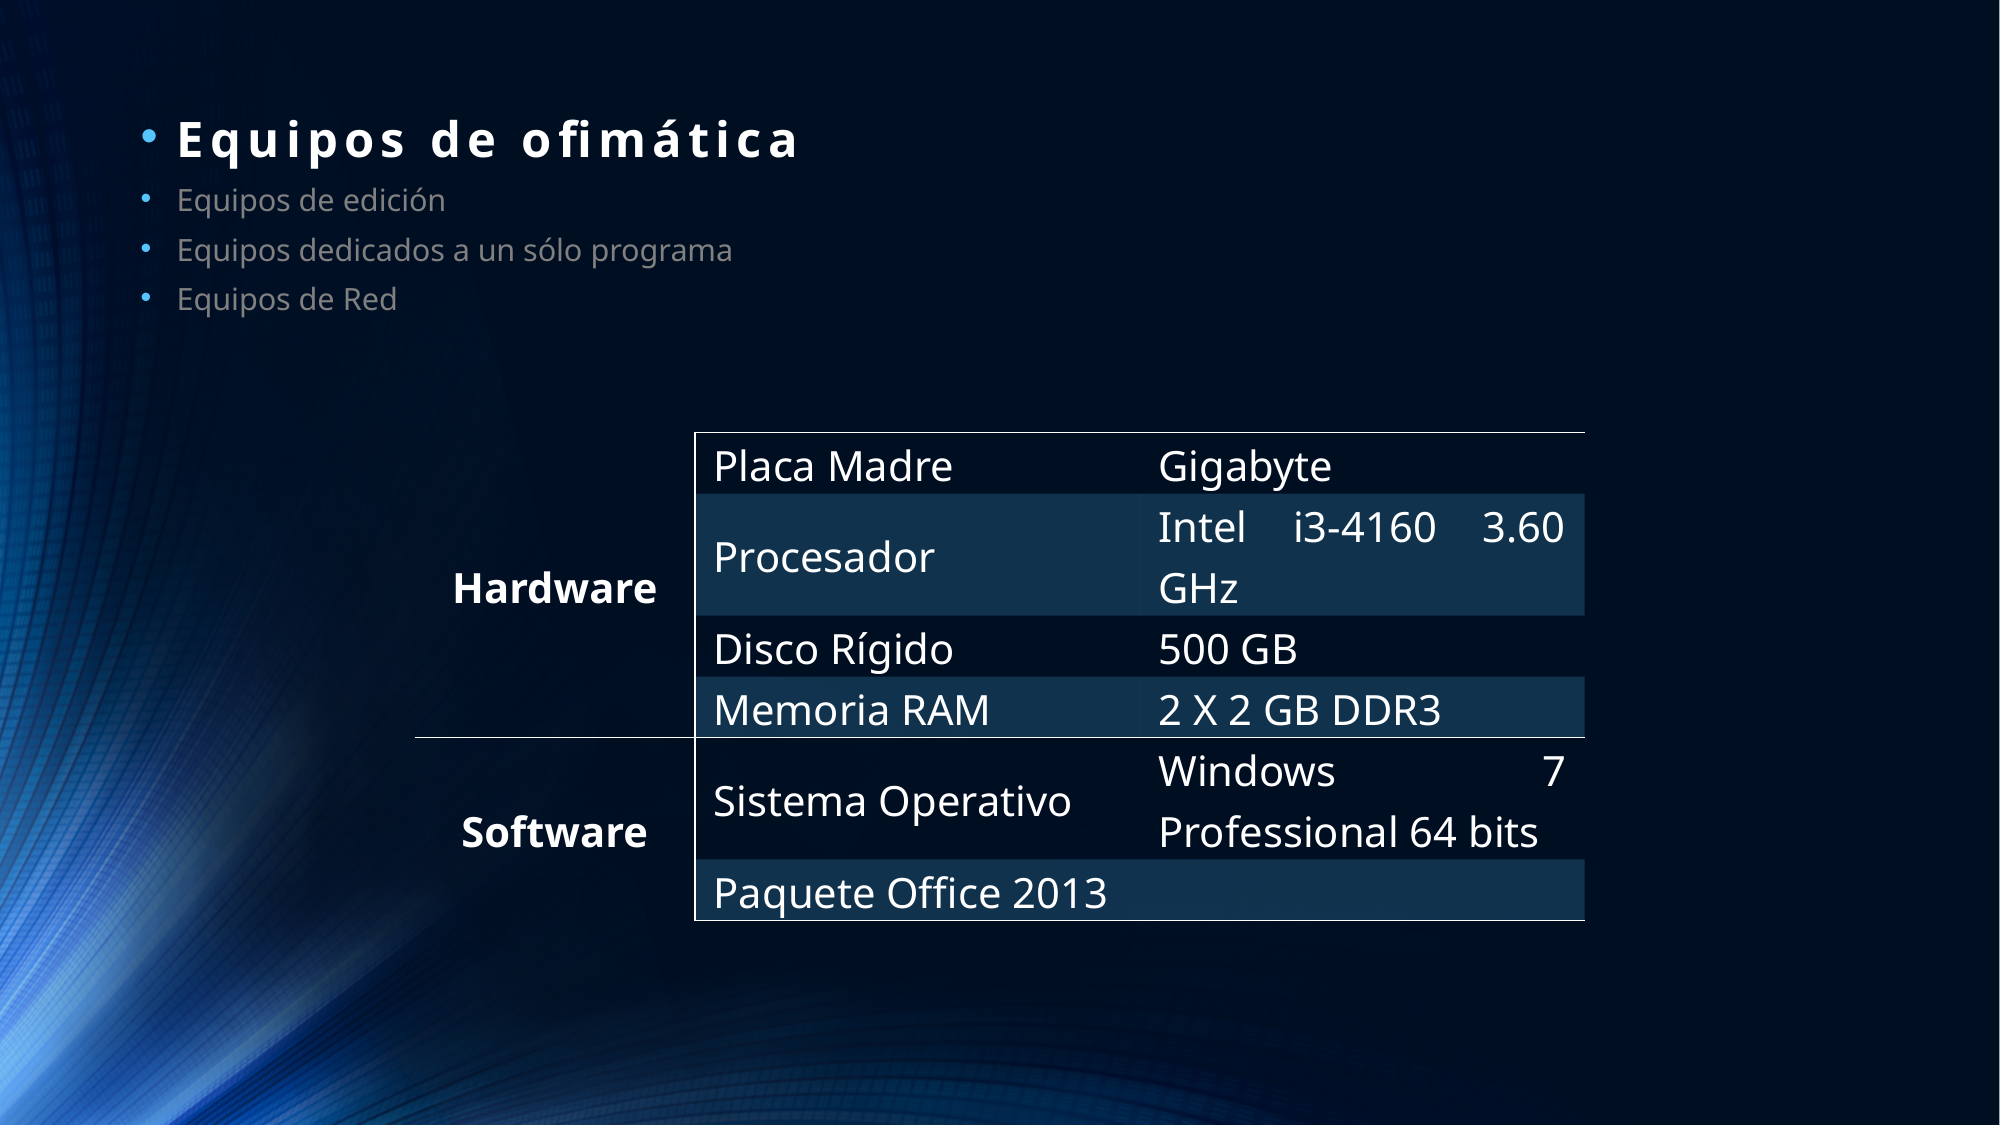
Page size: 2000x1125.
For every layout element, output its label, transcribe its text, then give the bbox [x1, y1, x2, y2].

table_cell 2 X 2 GB DDR3 [1140, 677, 1585, 737]
table_cell Paquete Office 2013 [696, 859, 1585, 920]
table_cell Memoria RAM [696, 677, 1140, 737]
table_cell Disco Rígido [696, 616, 1140, 677]
table_cell 500 GB [1140, 616, 1585, 677]
table_cell Intel i3-4160 3.60 GHz [1140, 494, 1585, 616]
table_header Placa Madre [696, 433, 1140, 494]
table_cell Sistema Operativo [696, 738, 1140, 859]
table_cell Procesador [696, 494, 1140, 616]
table_header Hardware [415, 433, 694, 737]
table_cell Software [415, 738, 694, 920]
table_cell Windows 7 Professional 64 bits [1140, 738, 1585, 859]
picture [0, 0, 2000, 1125]
table_header Gigabyte [1140, 433, 1585, 494]
text_box Equipos de ofimática Equipos de edición Equipos dedicados a un sólo programa Equipos de Red [125, 101, 823, 329]
